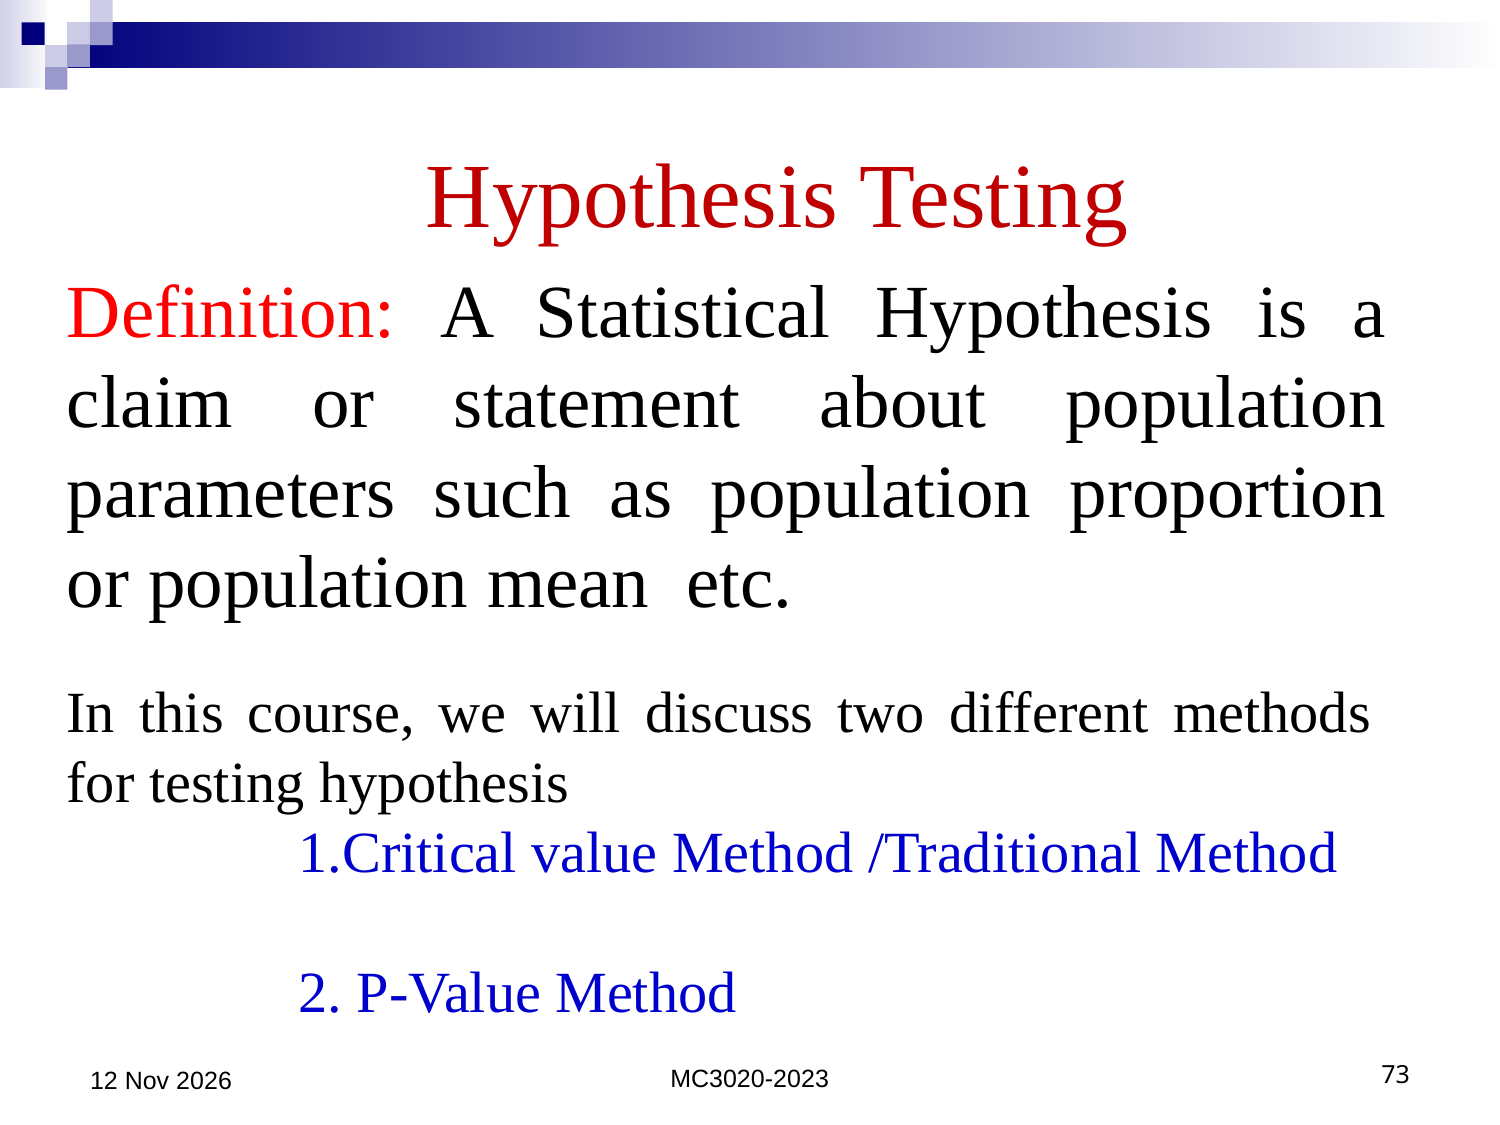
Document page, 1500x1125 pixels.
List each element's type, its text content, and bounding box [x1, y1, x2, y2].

slide_number 73 [1074, 1025, 1425, 1100]
title Definition: A Statistical Hypothesis is a claim or statement about population parameters such as population proportion or population mean etc. [51, 330, 1402, 556]
slide_number 16-Jun-23 [75, 1024, 425, 1103]
text_box In this course, we will discuss two different methods for testing hypothesis 1.Critical value Method /Traditional Method 2. P-Value Method [51, 666, 1387, 1032]
text_box Hypothesis Testing [411, 128, 1145, 254]
footer MC3020-2023 [512, 1025, 988, 1100]
